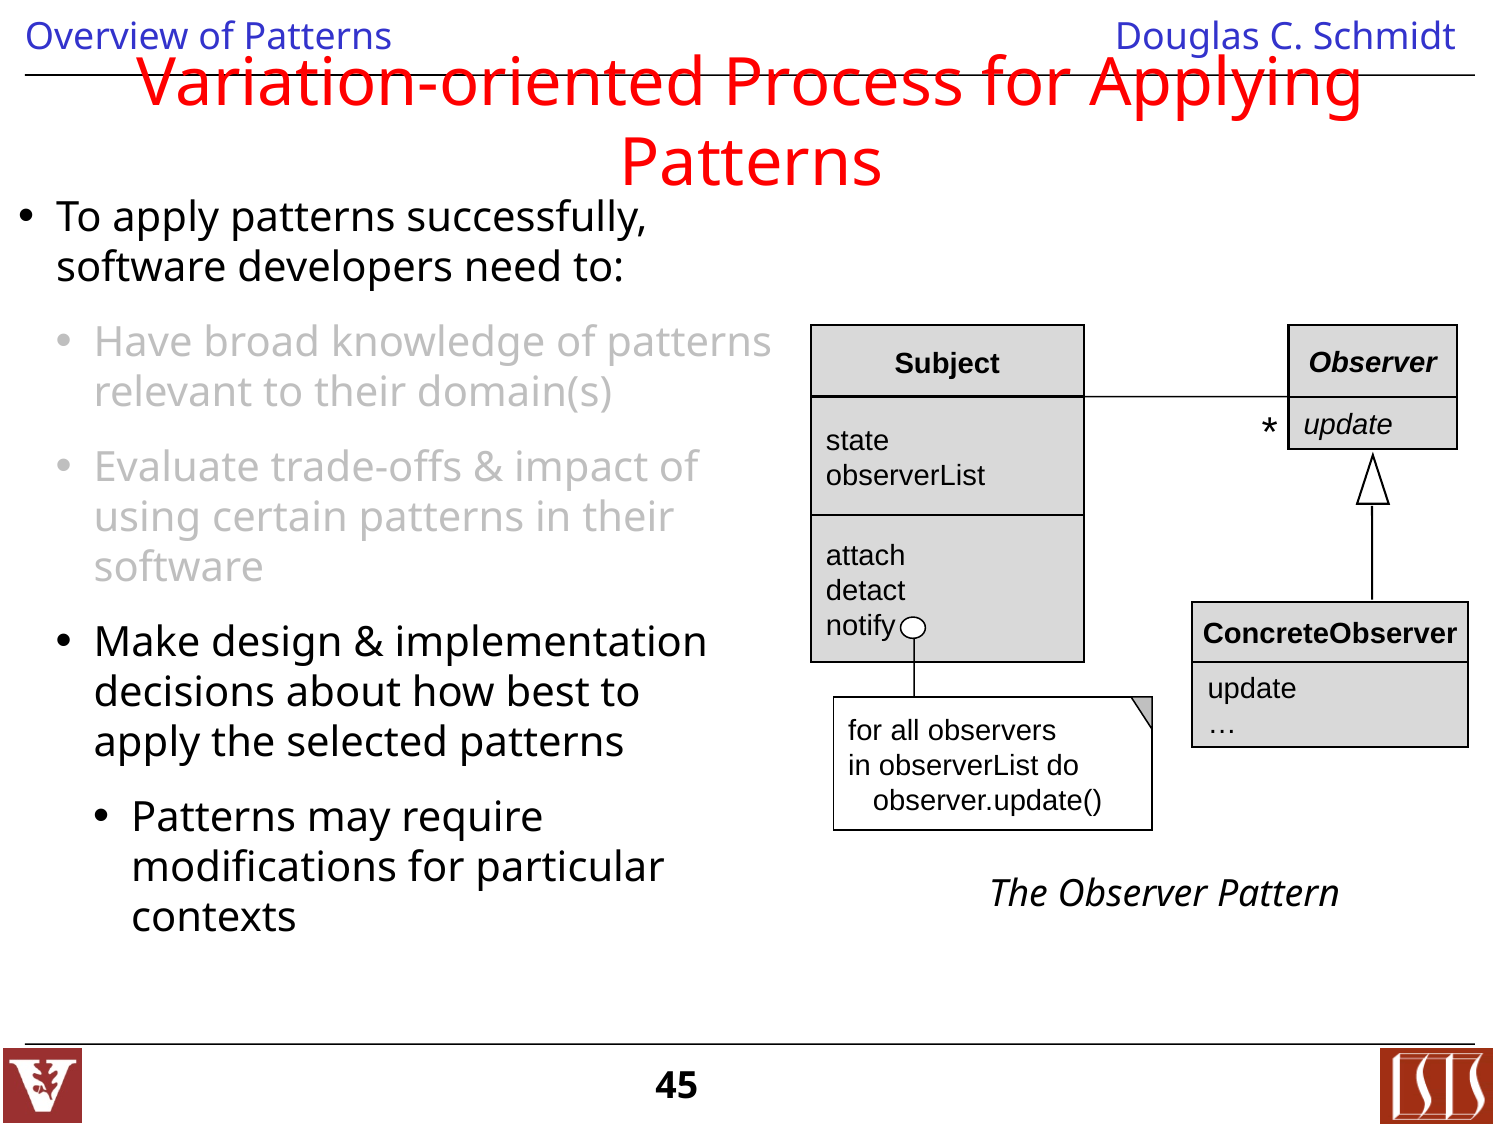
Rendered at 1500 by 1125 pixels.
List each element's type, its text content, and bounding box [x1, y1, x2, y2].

text_box [1357, 458, 1389, 504]
title Variation-oriented Process for Applying Patterns [18, 87, 1485, 151]
text_box To apply patterns successfully, software developers need to: Have broad knowledge of patterns relevant to their domain(s) Evaluate trade-offs & impact of using certain patterns in their software Make design & implementation decisions about how best to apply the selected patterns Patterns may require modifications for particular contexts [3, 182, 818, 947]
picture [1380, 1048, 1493, 1124]
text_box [1288, 324, 1458, 450]
text_box * [1246, 397, 1293, 463]
text_box [1131, 696, 1153, 730]
text_box The Observer Pattern [922, 867, 1407, 923]
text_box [810, 324, 1085, 663]
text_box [1192, 601, 1469, 748]
text_box for all observers in observerList do observer.update() [833, 696, 1152, 830]
picture [3, 1048, 82, 1123]
